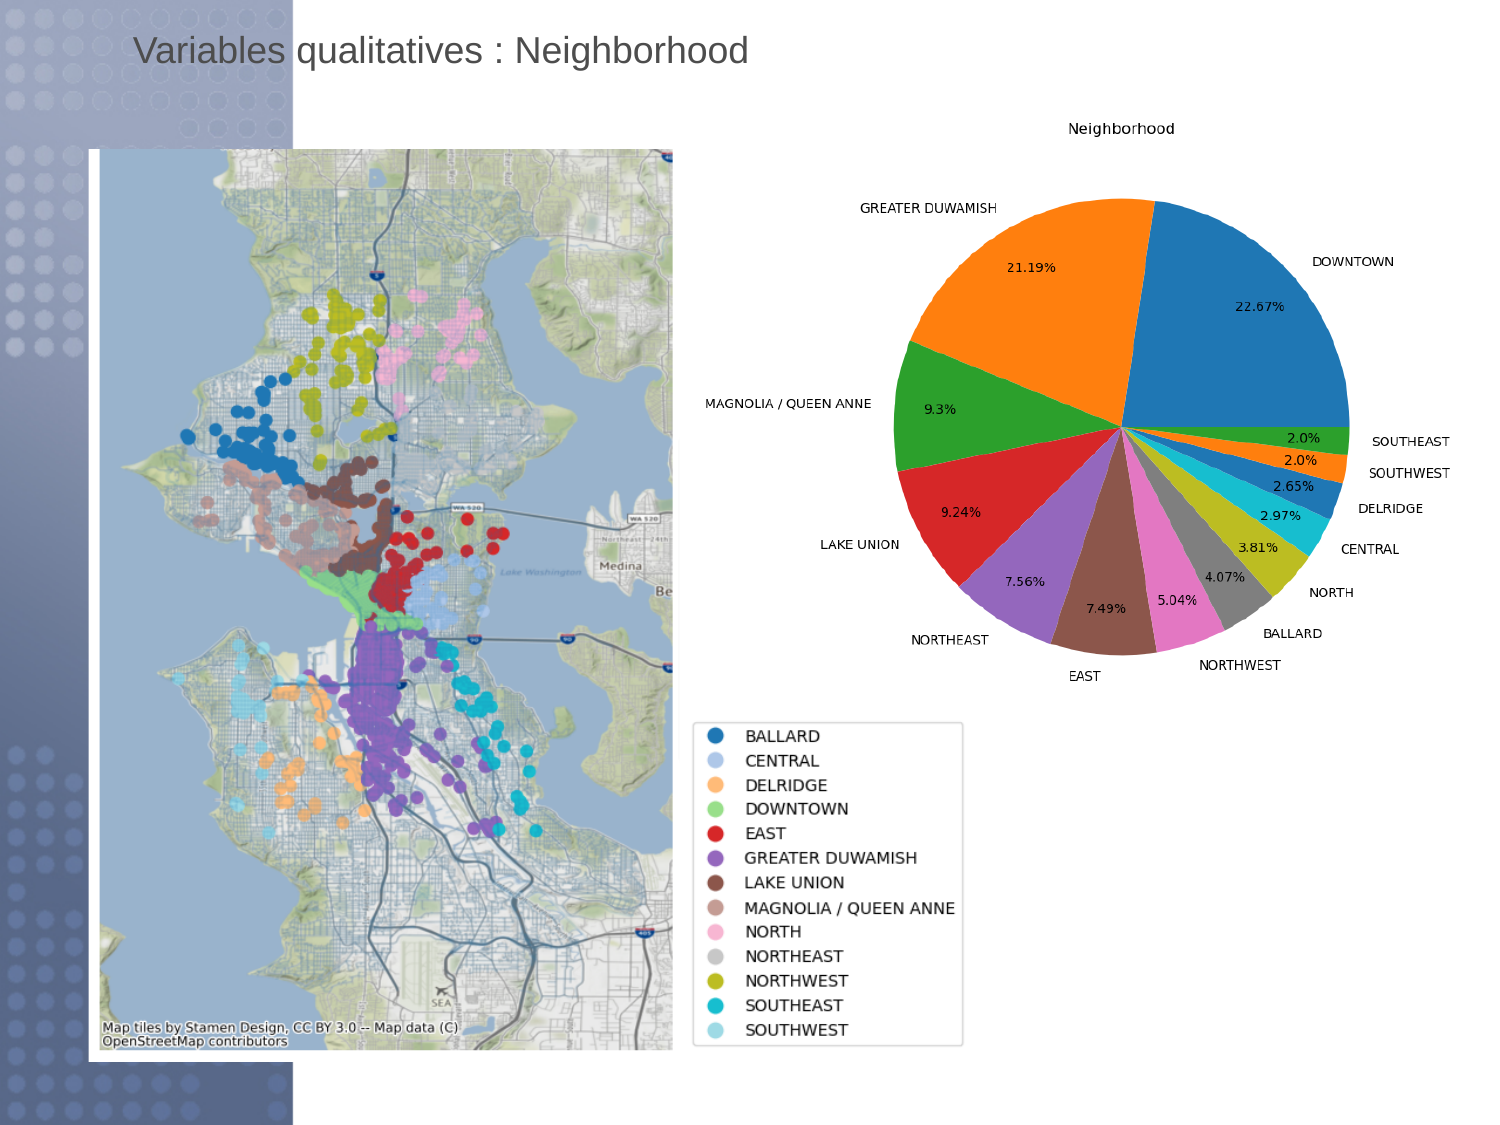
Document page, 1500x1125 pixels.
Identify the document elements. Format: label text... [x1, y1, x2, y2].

text_box Variables qualitatives : Neighborhood [118, 19, 868, 79]
picture [0, 0, 1500, 1125]
